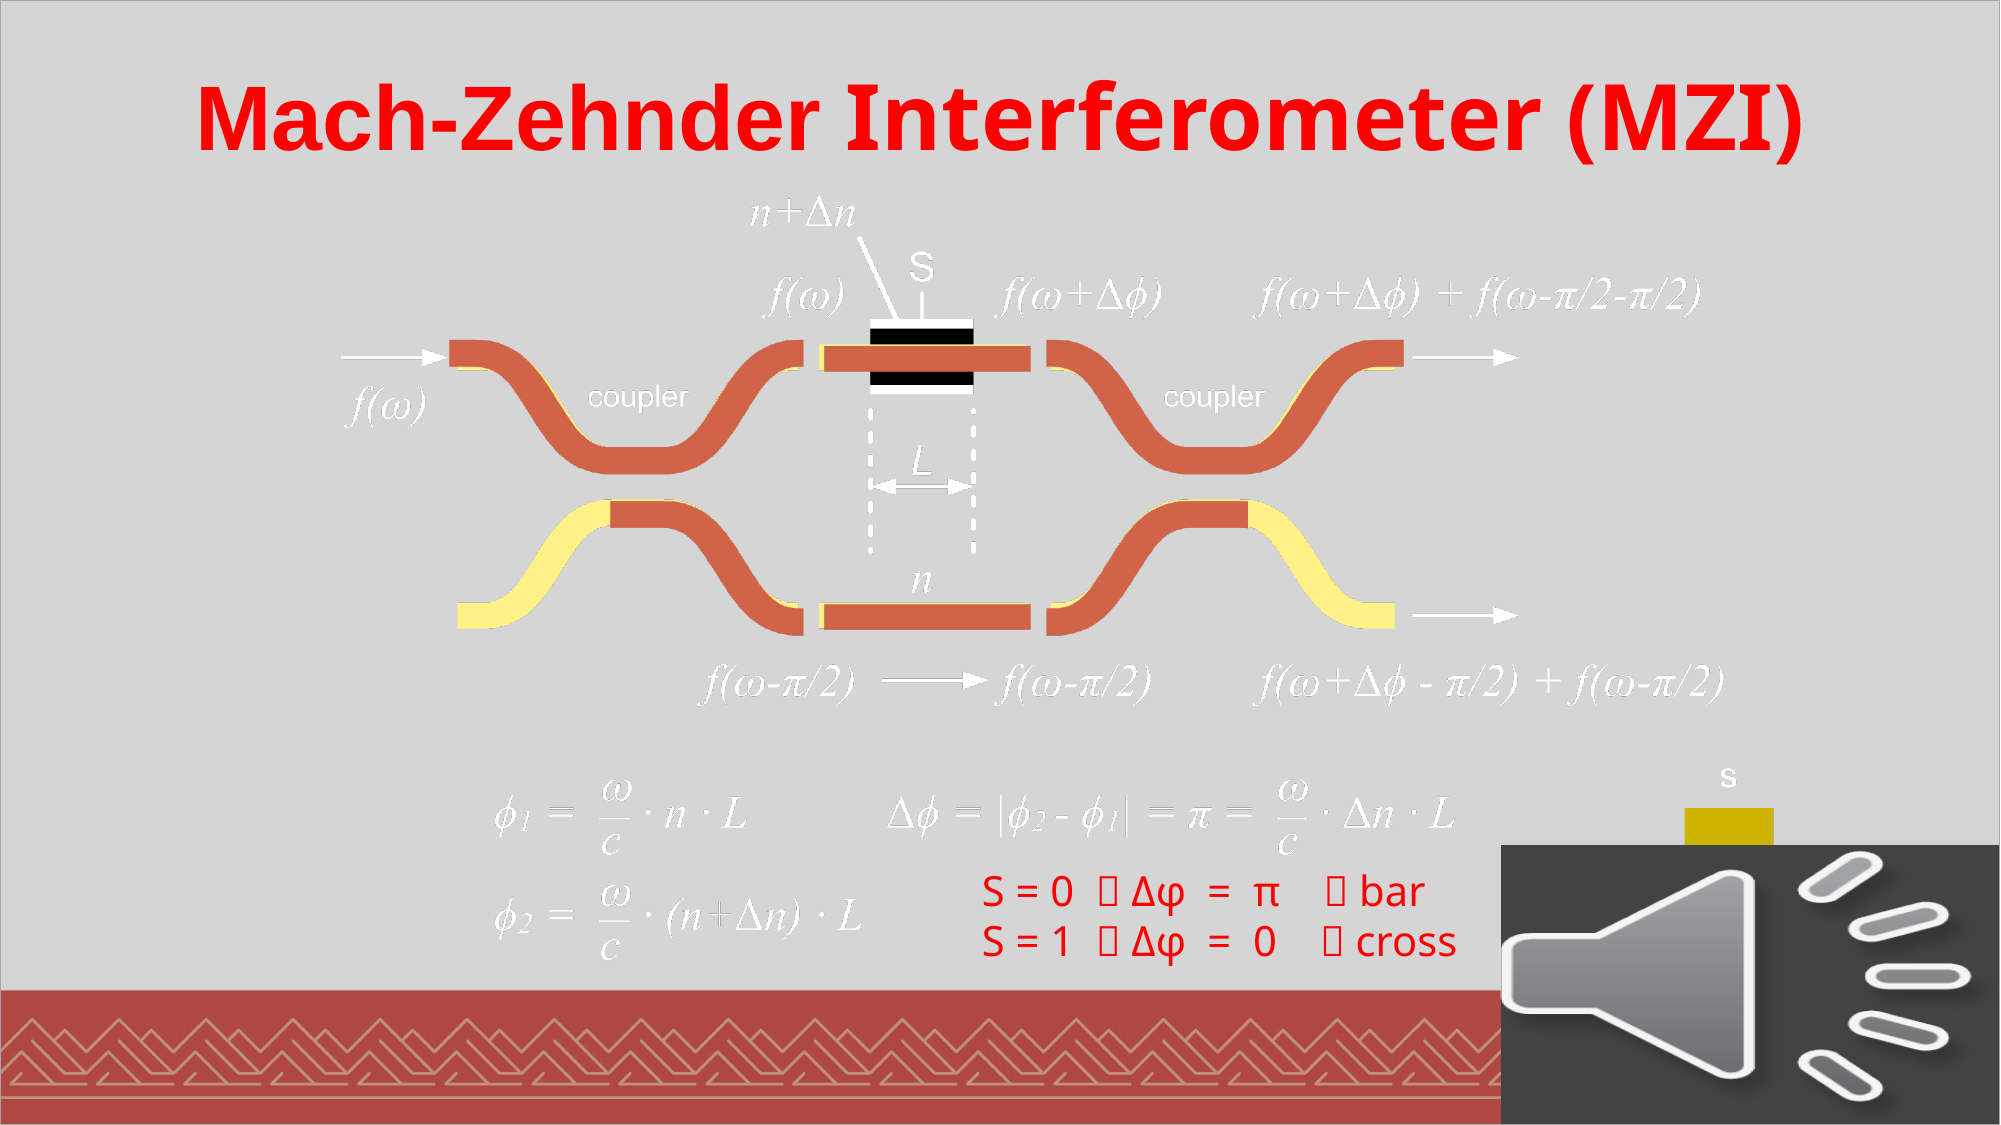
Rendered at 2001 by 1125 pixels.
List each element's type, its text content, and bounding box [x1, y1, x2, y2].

picture [341, 182, 2000, 1125]
text_box [0, 0, 2000, 1125]
title Mach-Zehnder Interferometer (MZI) [96, 29, 1904, 213]
